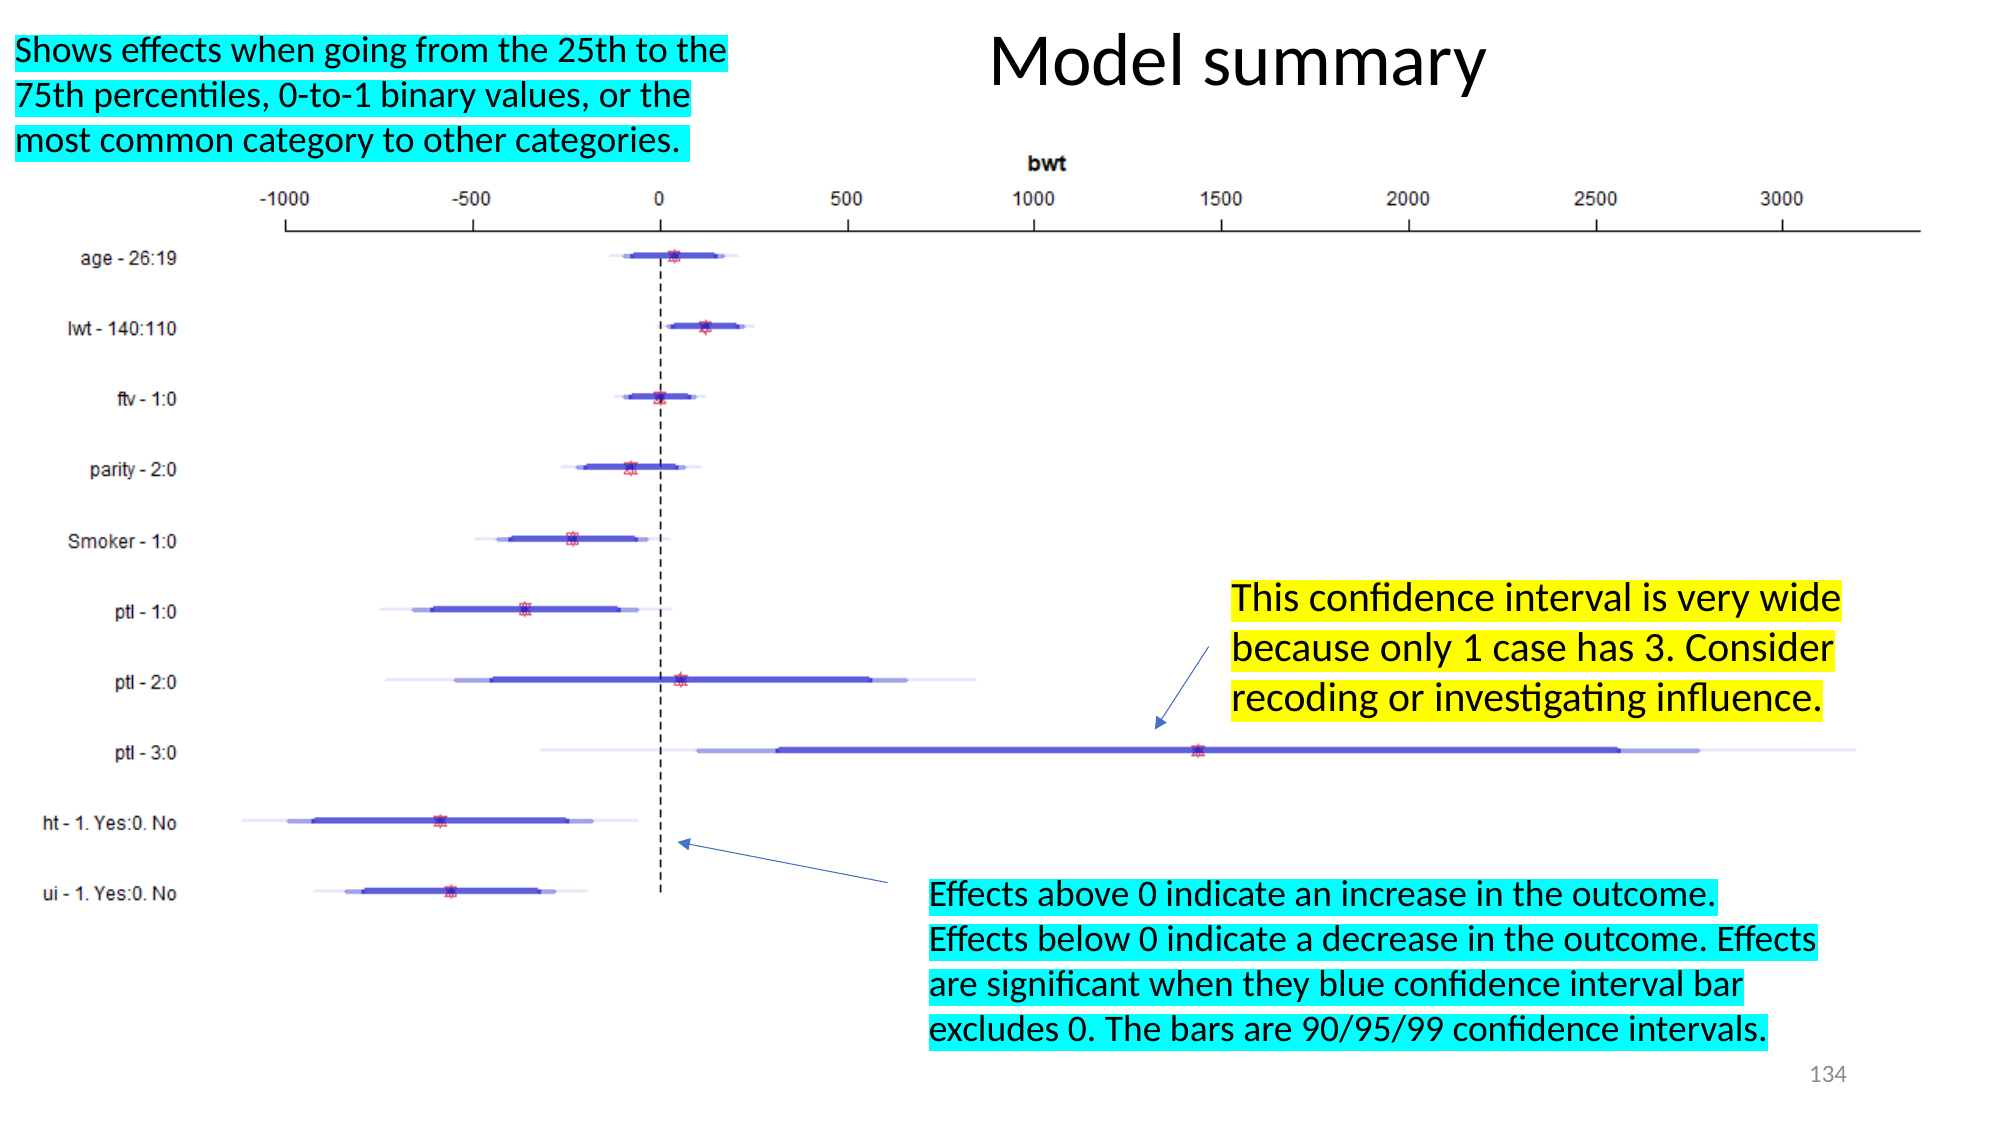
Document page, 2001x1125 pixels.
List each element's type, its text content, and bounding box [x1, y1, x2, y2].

picture [31, 93, 1968, 1032]
slide_number 134 [1412, 1042, 1863, 1103]
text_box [677, 841, 888, 883]
text_box Shows effects when going from the 25th to the 75th percentiles, 0-to-1 binary values, or the most common category to other categories. [0, 17, 775, 168]
text_box Model summary [973, 2, 1541, 93]
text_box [1154, 646, 1209, 730]
text_box Effects above 0 indicate an increase in the outcome. Effects below 0 indicate a decrease in the outcome. Effects are significant when they blue confidence interval bar excludes 0. The bars are 90/95/99 confidence intervals. [913, 1032, 1847, 1057]
